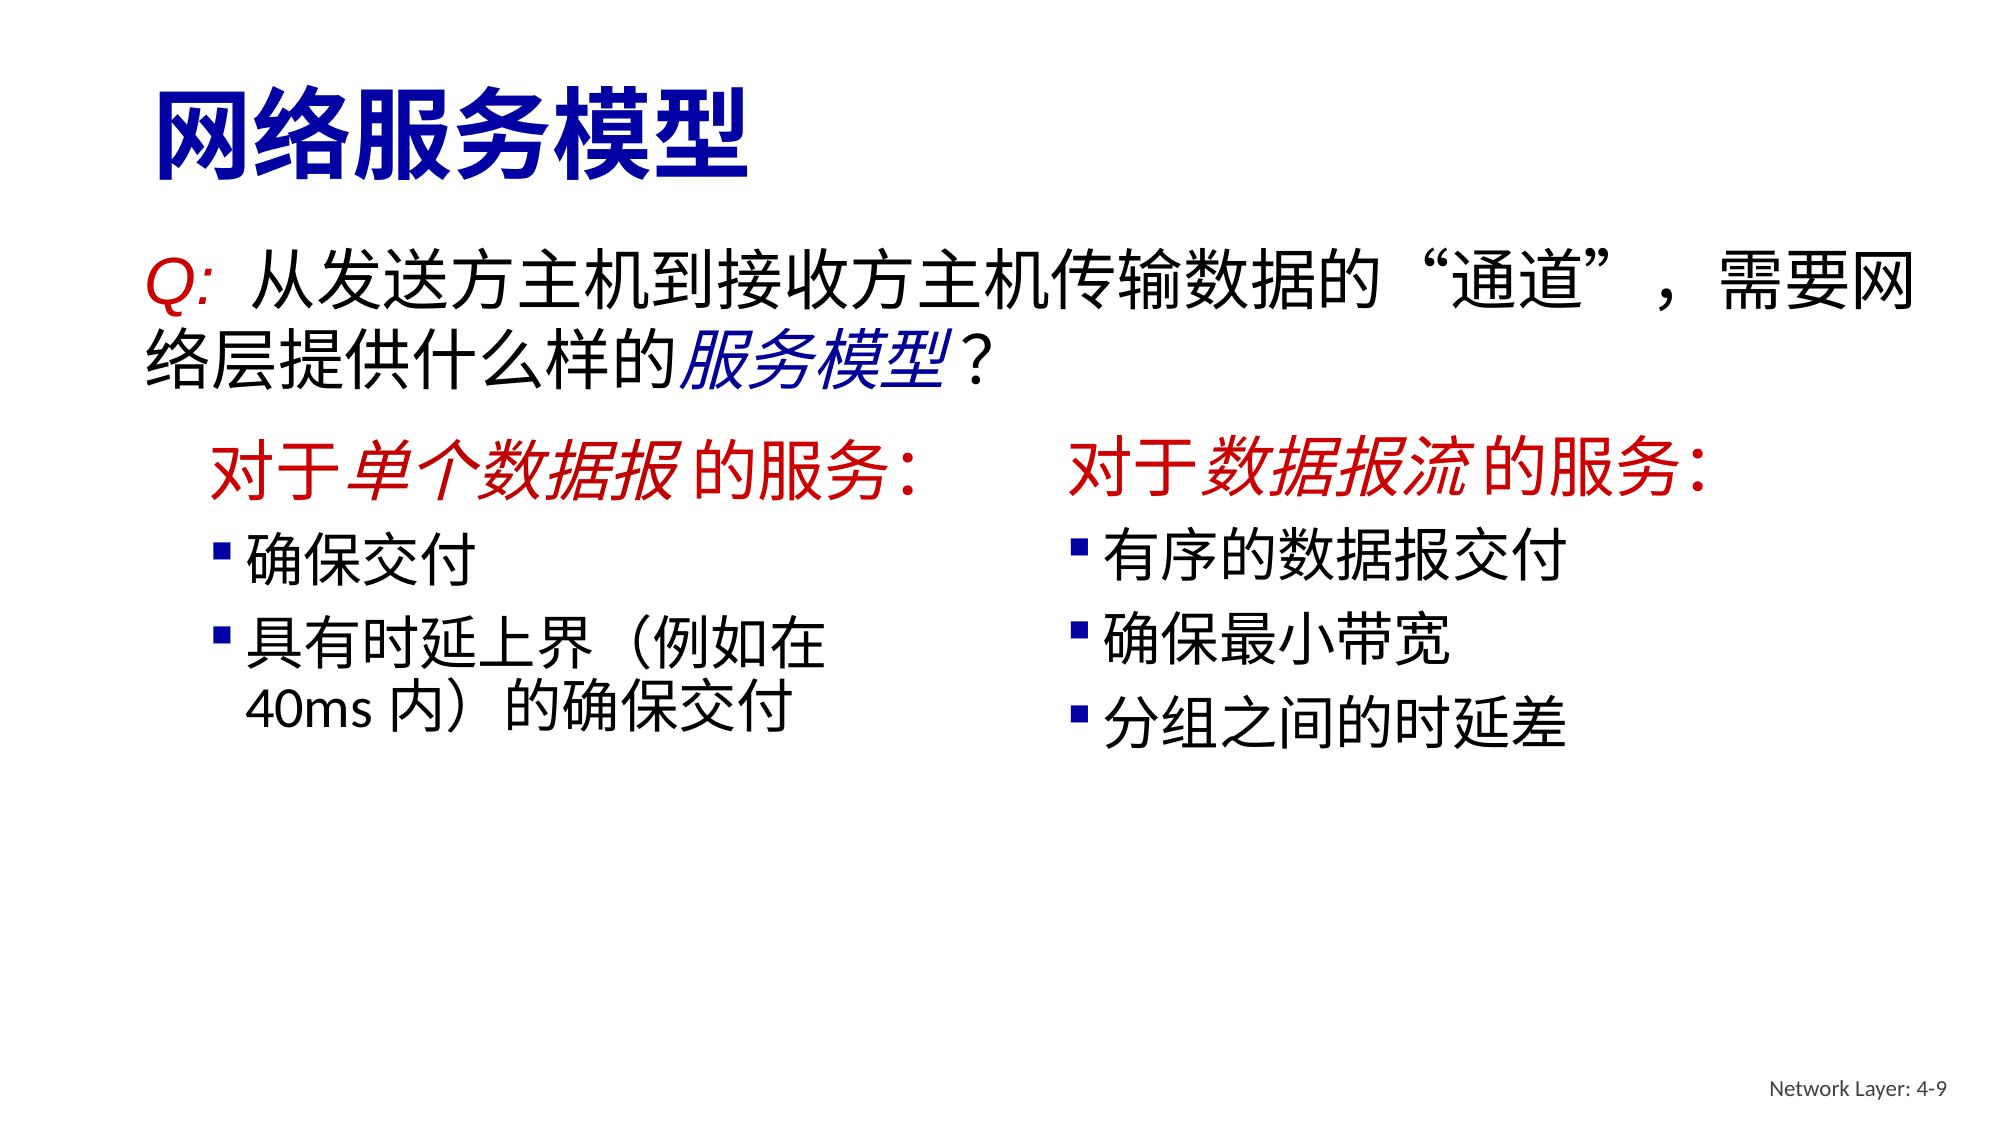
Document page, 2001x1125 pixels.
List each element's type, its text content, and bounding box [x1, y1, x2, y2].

list 对于数据报流 的服务： 有序的数据报交付 确保最小带宽 分组之间的时延差 [1029, 426, 1933, 1011]
text_box Q: 从发送方主机到接收方主机传输数据的“通道”，需要网络层提供什么样的服务模型 ？ [129, 230, 1974, 405]
slide_number Network Layer: 4-9 [1512, 1056, 1963, 1117]
list 对于单个数据报 的服务： 确保交付 具有时延上界（例如在40ms内）的确保交付 [172, 430, 931, 957]
title 网络服务模型 [137, 65, 1863, 213]
